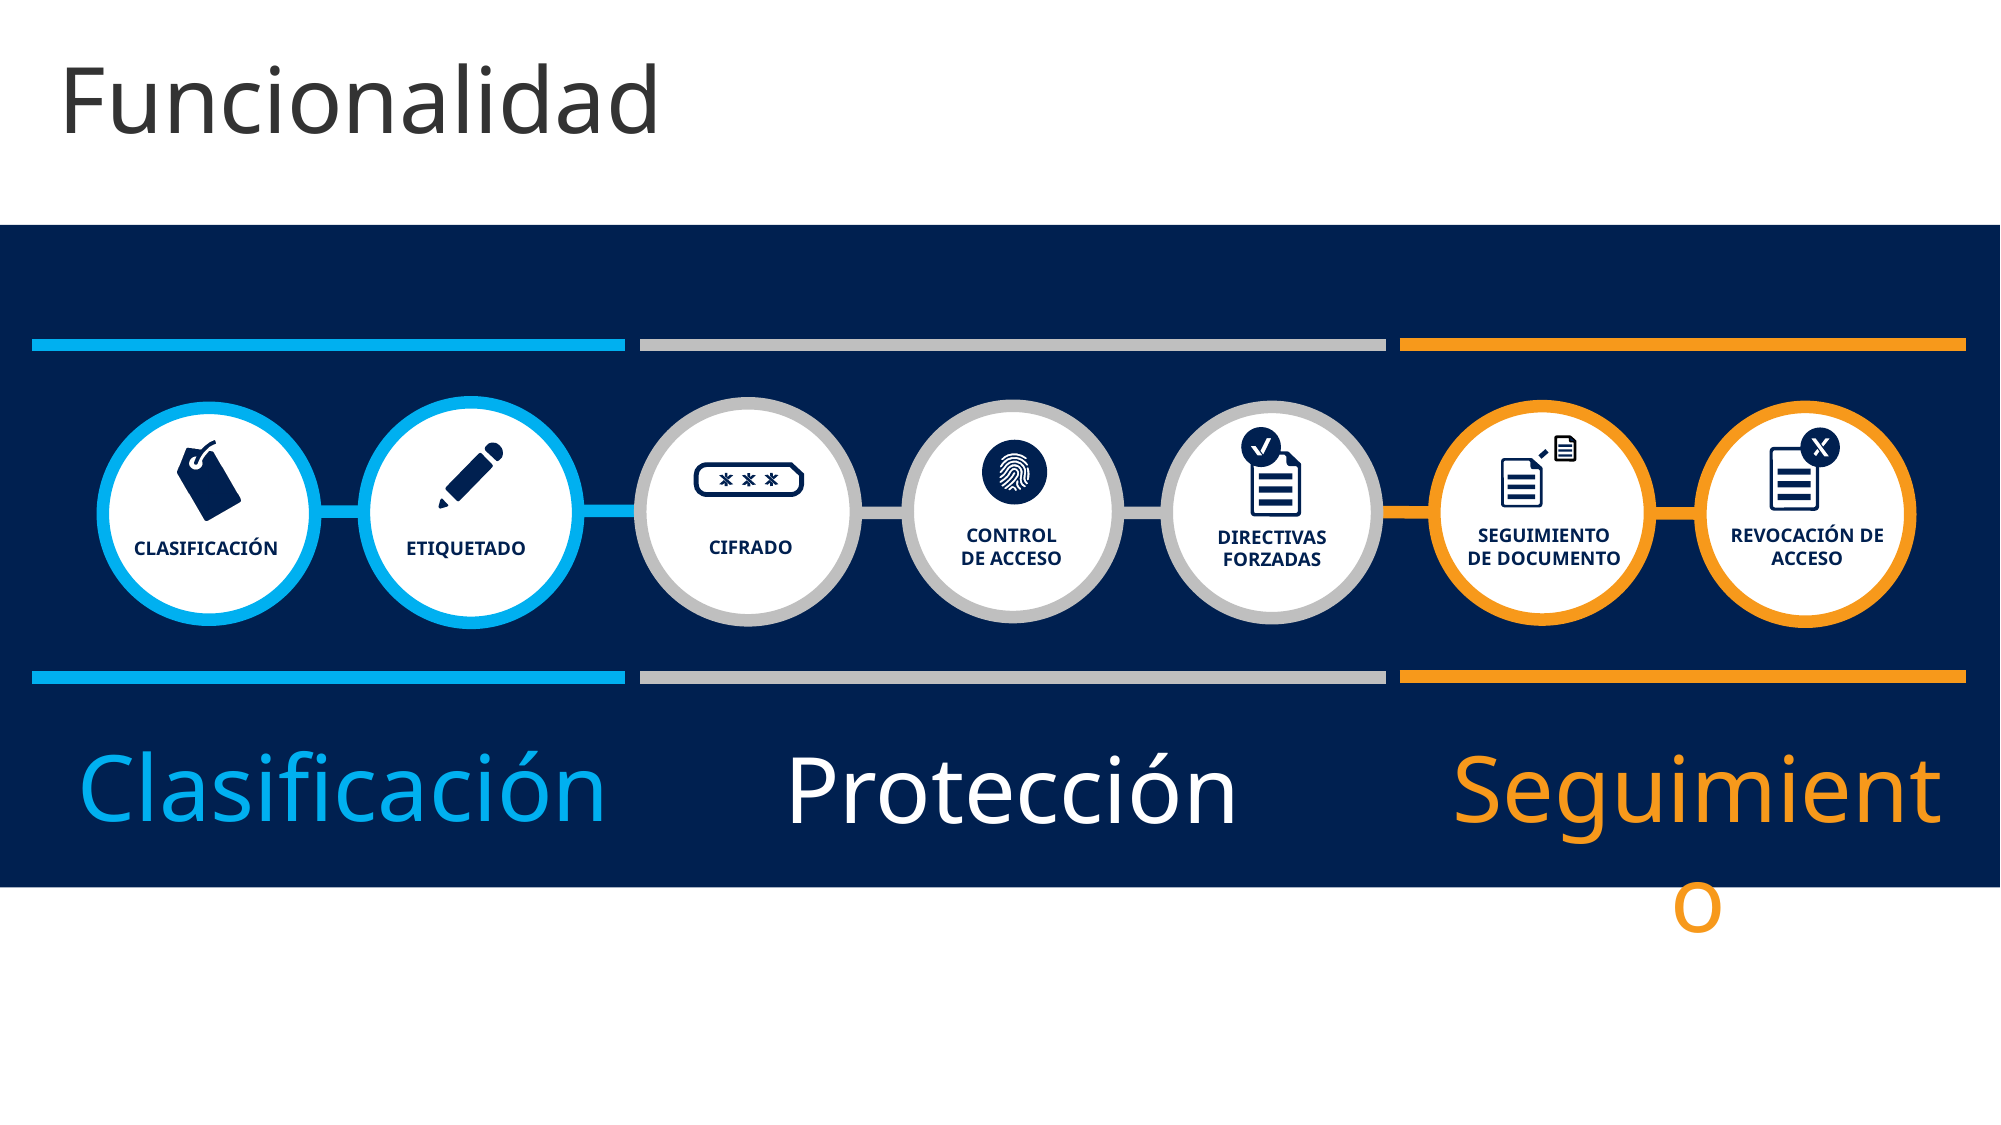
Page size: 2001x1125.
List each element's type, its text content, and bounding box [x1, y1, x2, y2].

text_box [623, 344, 1387, 843]
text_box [1387, 344, 1967, 842]
text_box Funcionalidad [44, 47, 1957, 196]
text_box [0, 224, 2000, 888]
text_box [31, 344, 623, 841]
